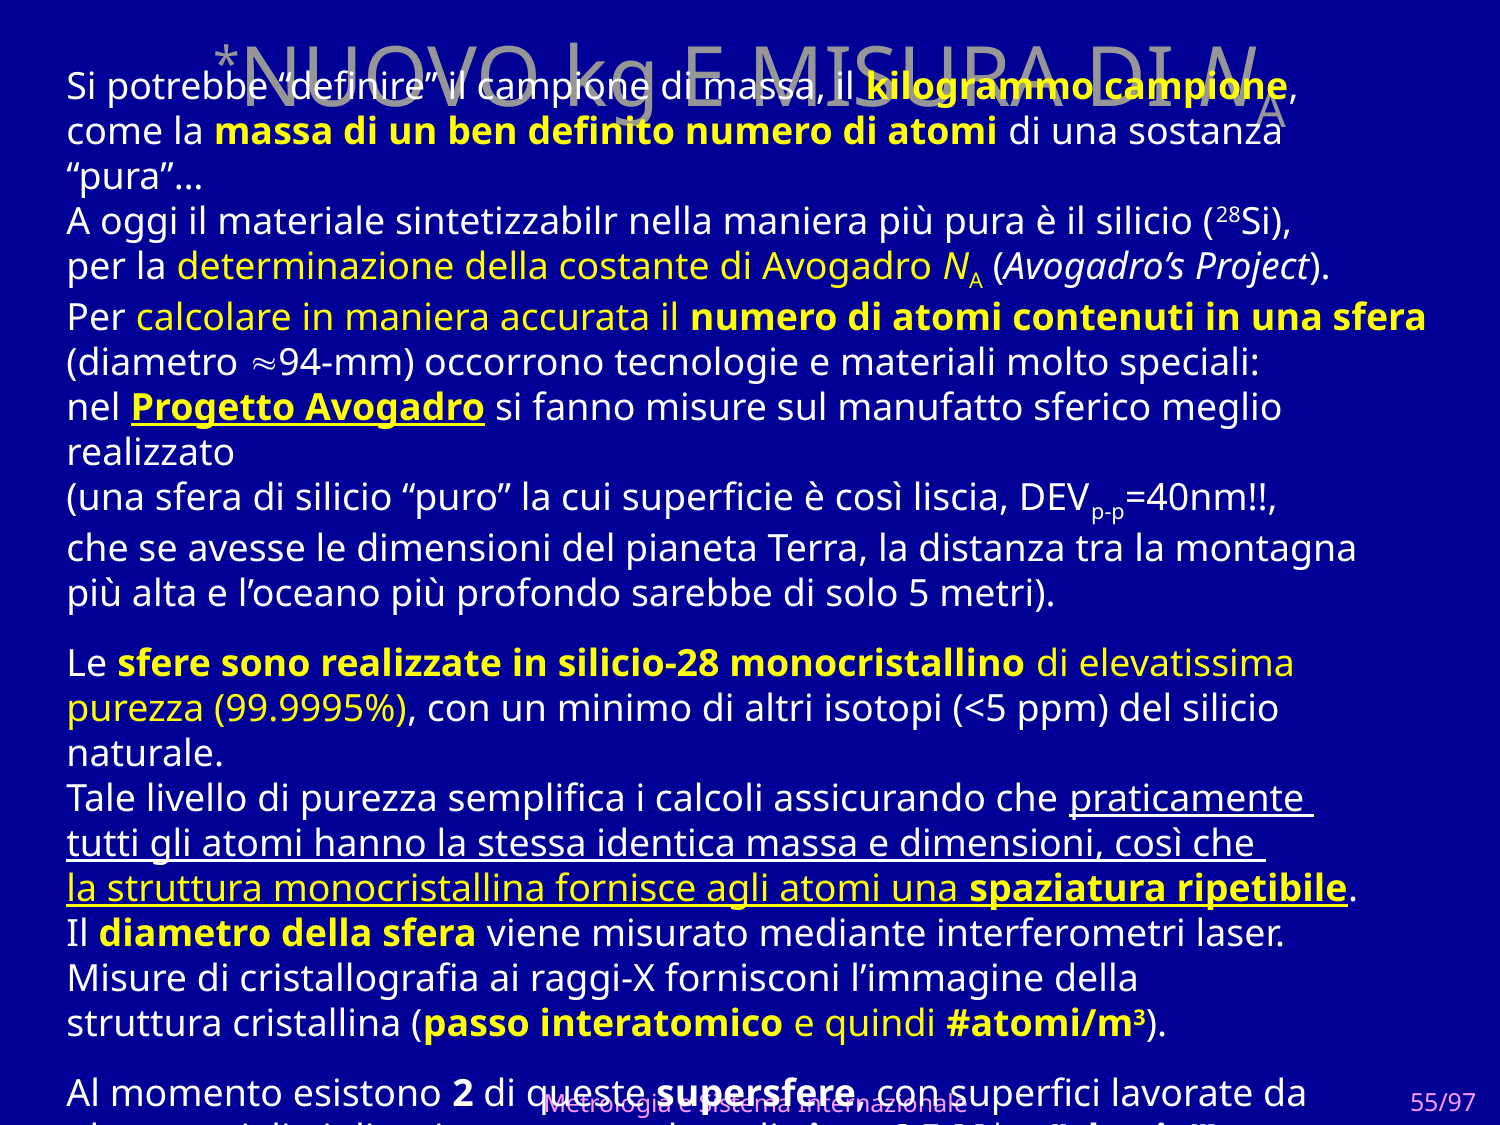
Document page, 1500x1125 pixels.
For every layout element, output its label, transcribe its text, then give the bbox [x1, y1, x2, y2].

title *NUOVO kg E MISURA DI NA [0, 0, 1500, 167]
text_box Si potrebbe “definire’’ il campione di massa, il kilogrammo campione, come la massa di un ben definito numero di atomi di una sostanza “pura”… A oggi il materiale sintetizzabilr nella maniera più pura è il silicio (28Si), per la determinazione della costante di Avogadro NA (Avogadro’s Project). Per calcolare in maniera accurata il numero di atomi contenuti in una sfera (diametro 94-mm) occorrono tecnologie e materiali molto speciali: nel Progetto Avogadro si fanno misure sul manufatto sferico meglio realizzato (una sfera di silicio “puro” la cui superficie è così liscia, DEVp-p=40nm!!, che se avesse le dimensioni del pianeta Terra, la distanza tra la montagna più alta e l’oceano più profondo sarebbe di solo 5 metri). Le sfere sono realizzate in silicio-28 monocristallino di elevatissima purezza (99.9995%), con un minimo di altri isotopi (<5 ppm) del silicio naturale. Tale livello di purezza semplifica i calcoli assicurando che praticamente tutti gli atomi hanno la stessa identica massa e dimensioni, così che la struttura monocristallina fornisce agli atomi una spaziatura ripetibile. Il diametro della sfera viene misurato mediante interferometri laser. Misure di cristallografia ai raggi-X fornisconi l’immagine della struttura cristallina (passo interatomico e quindi #atomi/m3). Al momento esistono 2 di queste supersfere, con superfici lavorate da ultra-specialisti di ottica, per un valore di circa 6.5 M$... ’’al paio’’! [51, 54, 1445, 1125]
